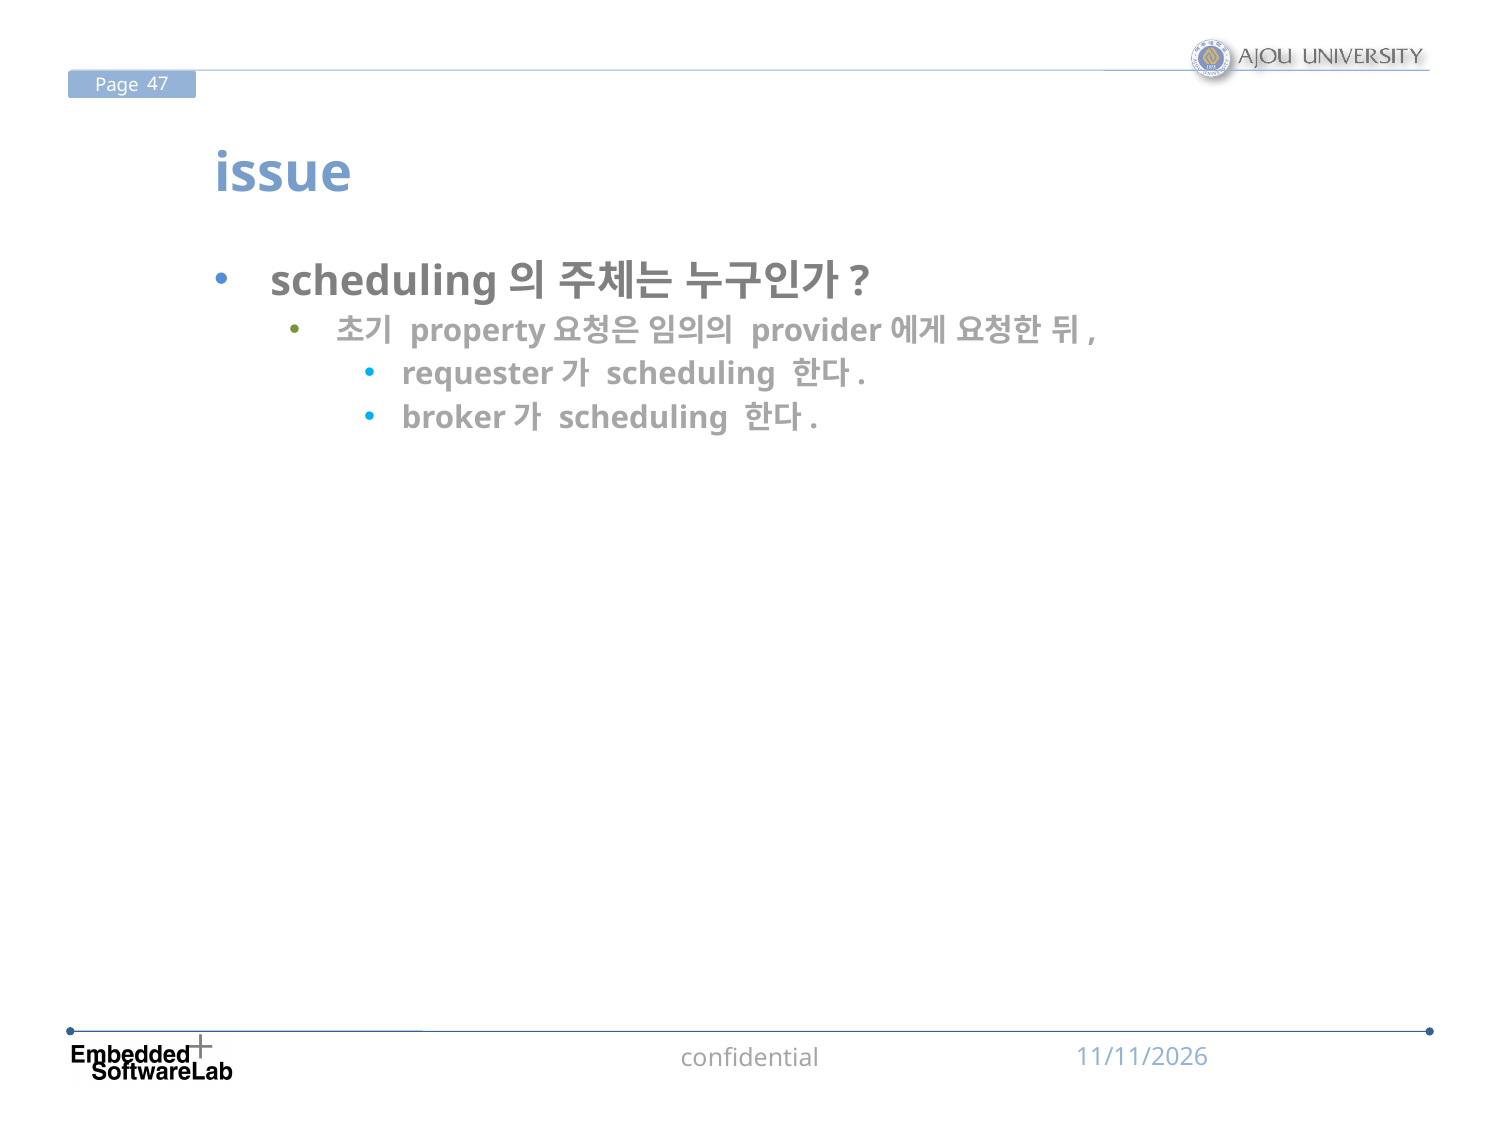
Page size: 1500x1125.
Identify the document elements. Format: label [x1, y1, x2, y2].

picture [70, 1032, 235, 1086]
list [199, 246, 1430, 997]
title [199, 133, 1430, 207]
